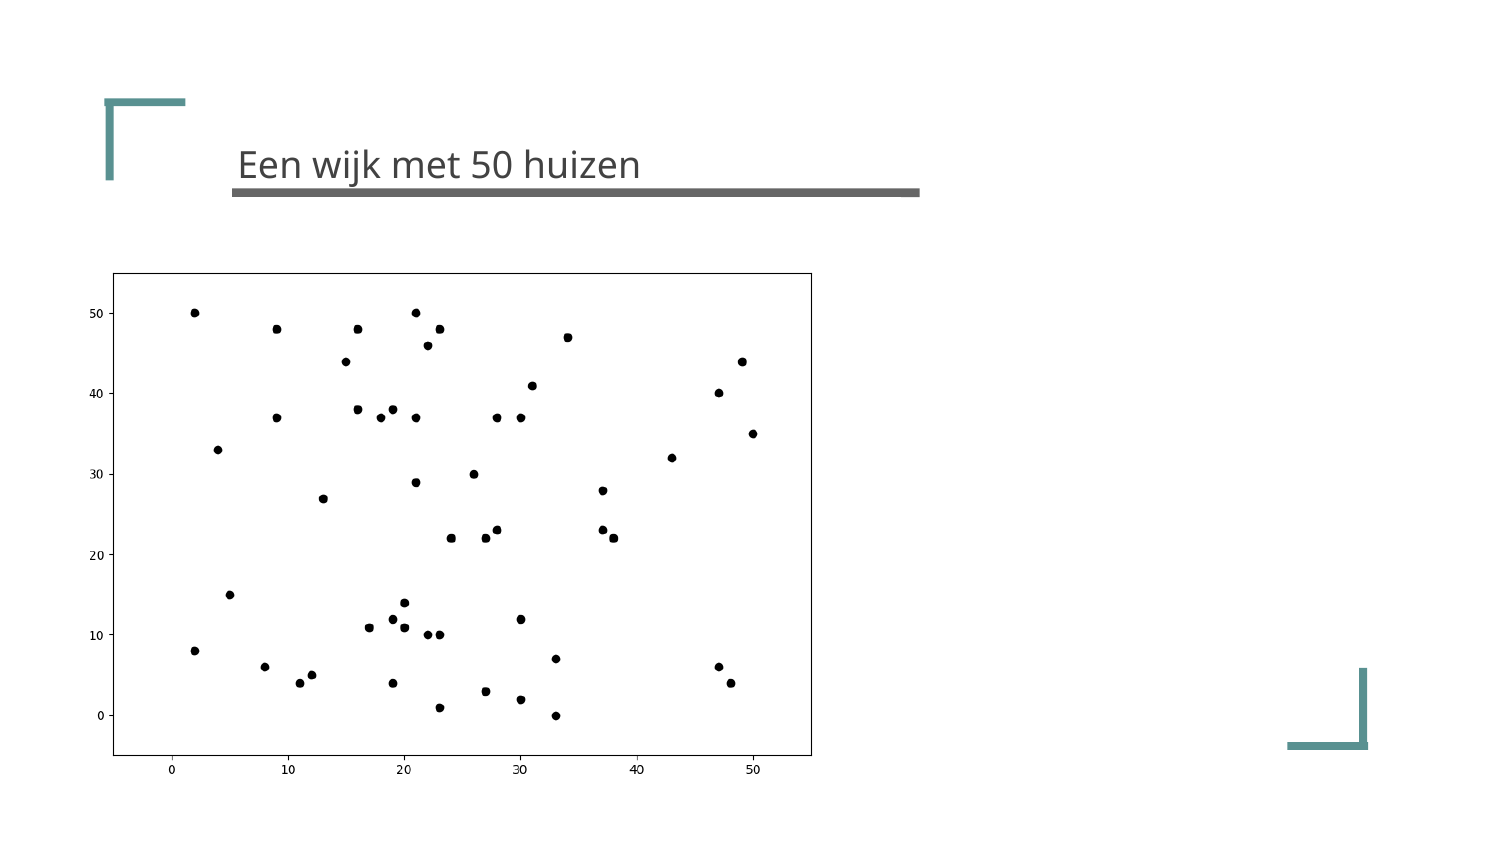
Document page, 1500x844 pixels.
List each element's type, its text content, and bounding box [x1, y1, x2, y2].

list Een wijk met 50 huizen [222, 119, 1376, 269]
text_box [105, 97, 184, 181]
picture [0, 196, 901, 824]
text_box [1289, 667, 1368, 751]
text_box [232, 188, 920, 198]
